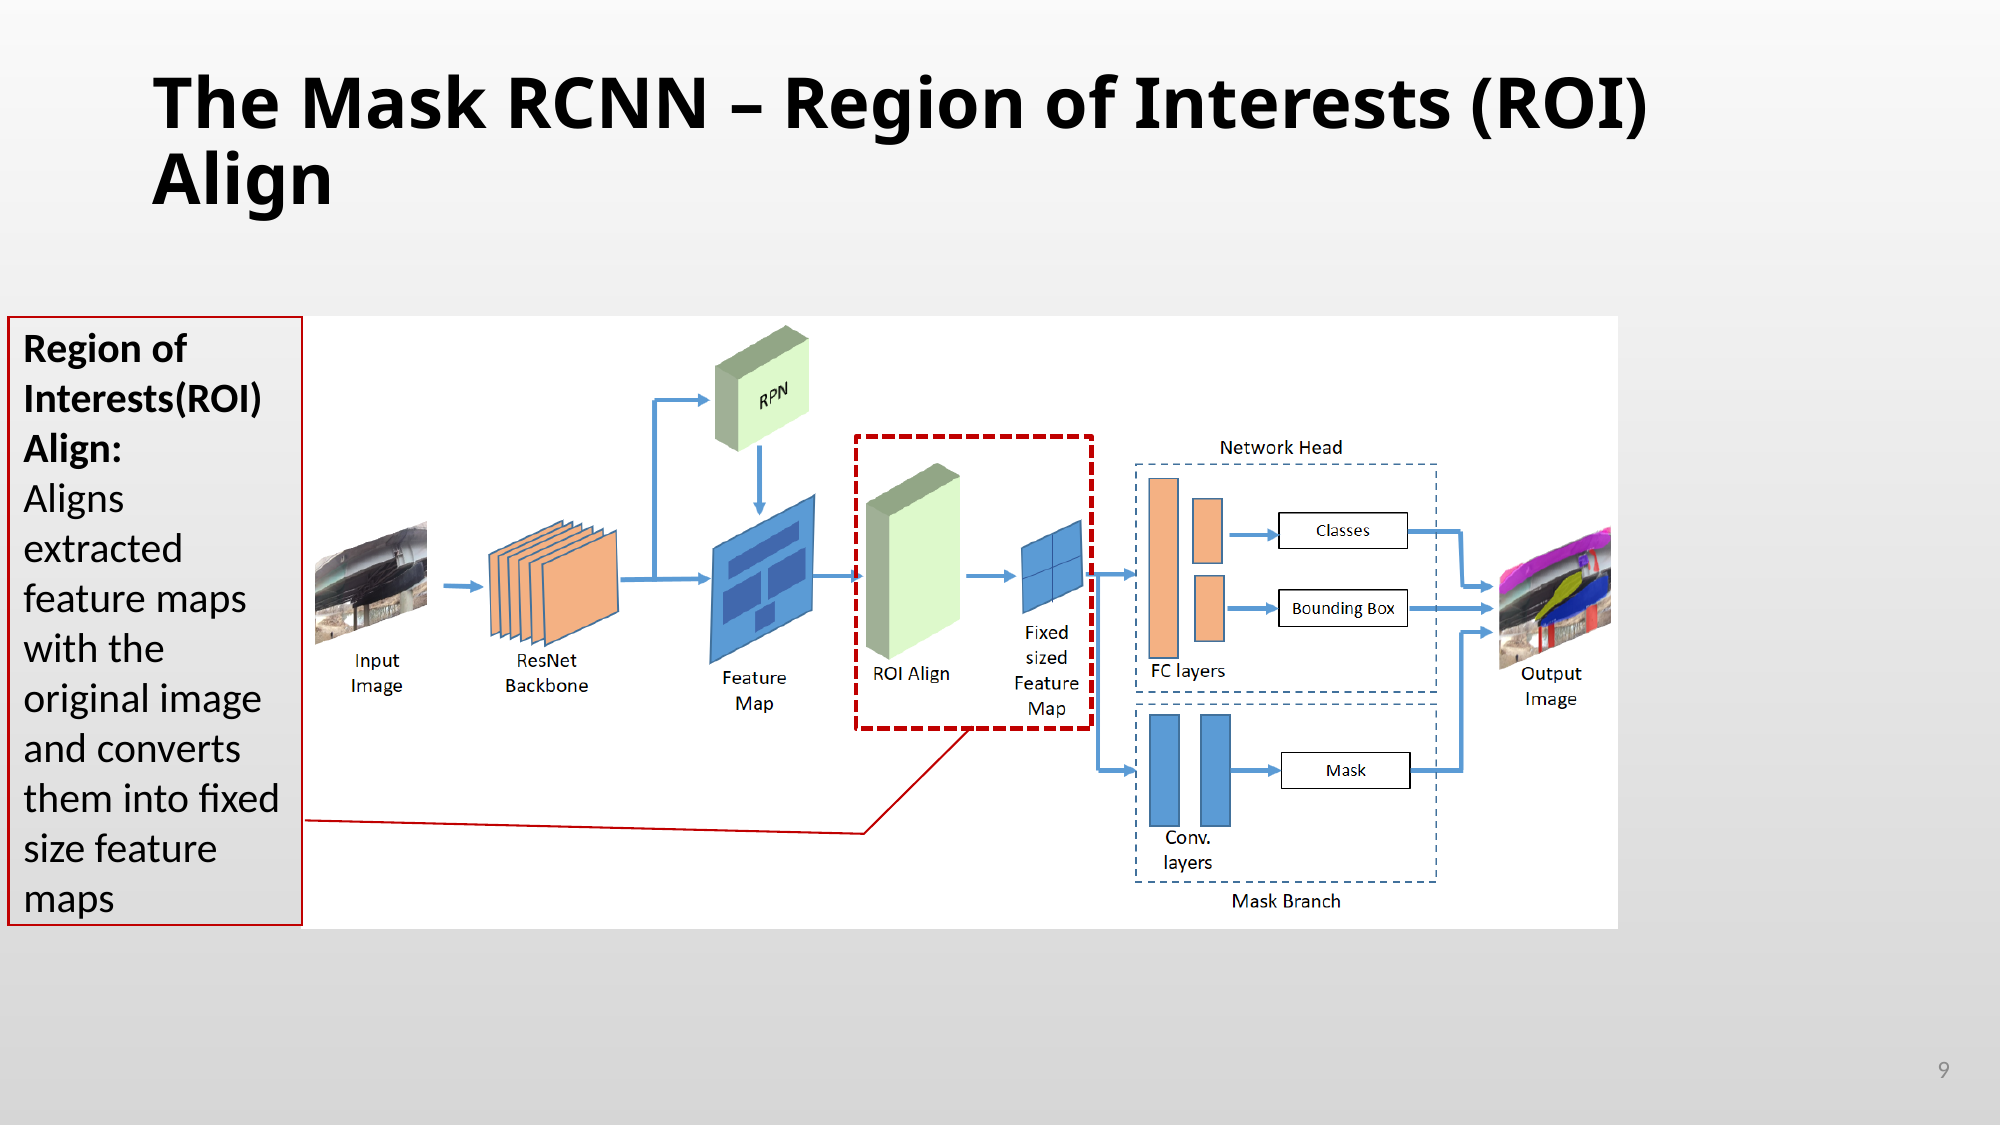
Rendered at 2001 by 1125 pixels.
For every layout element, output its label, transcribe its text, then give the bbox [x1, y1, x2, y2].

text_box Region of Interests(ROI) Align: Aligns extracted feature maps with the original image and converts them into fixed size feature maps [7, 316, 301, 926]
picture [301, 316, 1618, 929]
slide_number 9 [1836, 1040, 1966, 1098]
title The Mask RCNN – Region of Interests (ROI) Align [137, 59, 1863, 227]
